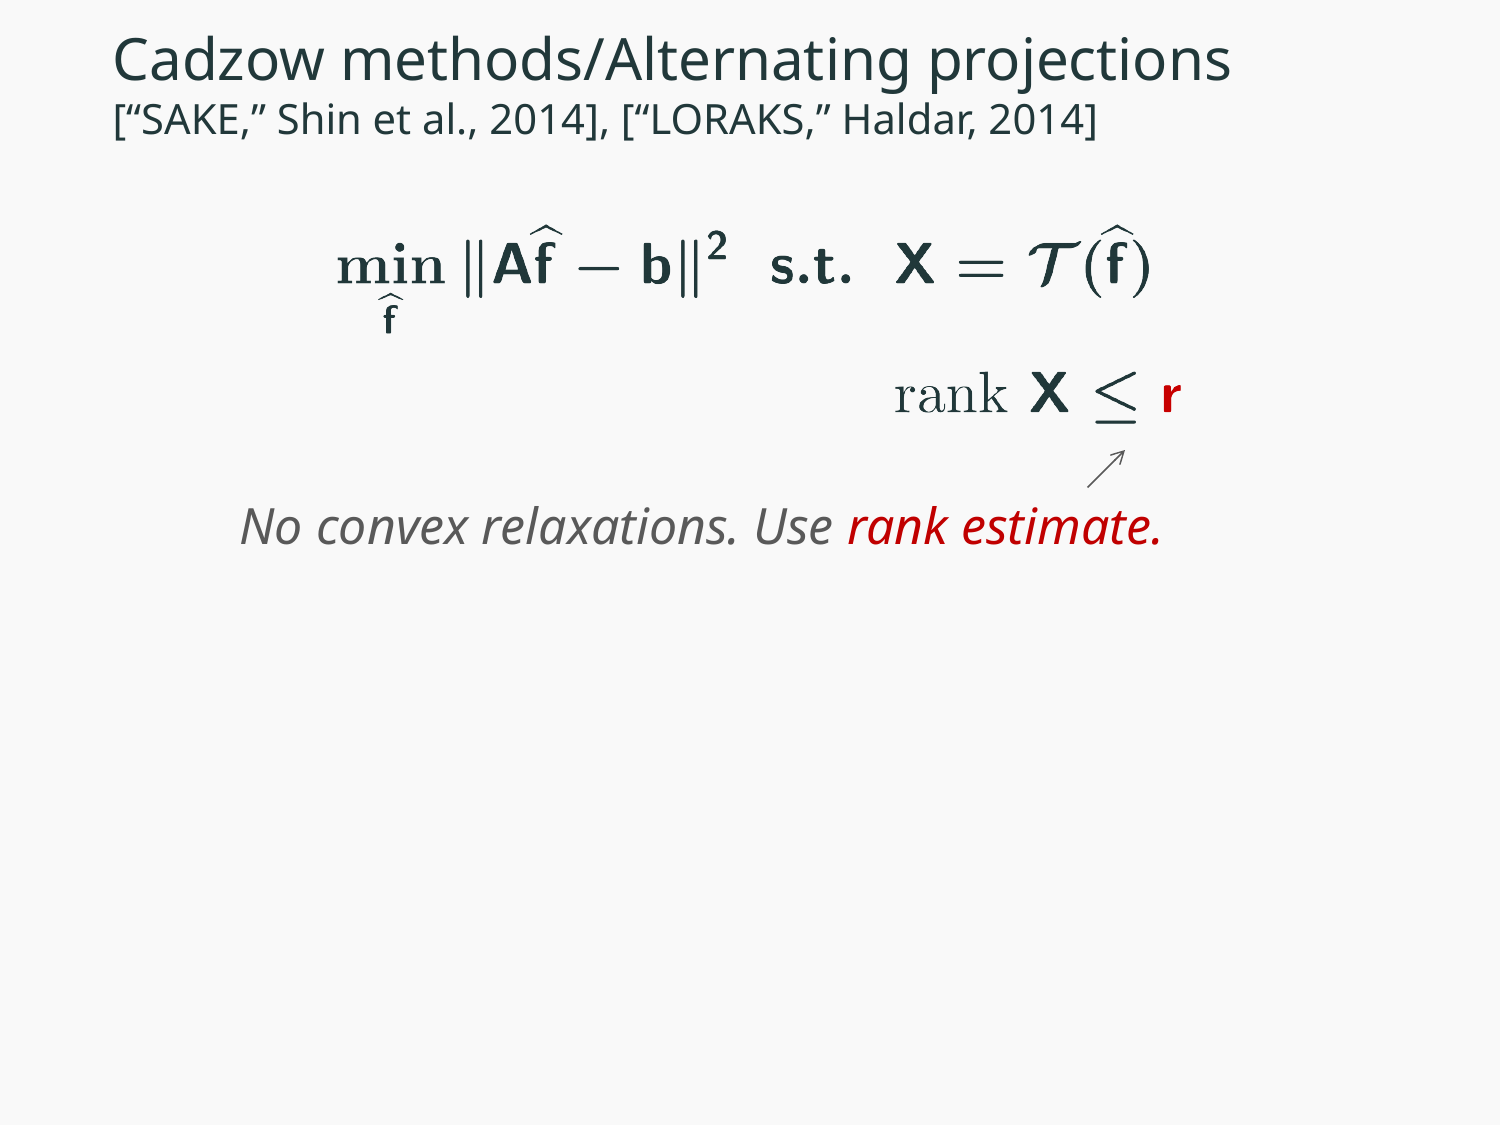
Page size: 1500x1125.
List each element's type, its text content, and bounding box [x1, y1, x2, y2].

text_box No convex relaxations. Use rank estimate. [225, 487, 1436, 563]
text_box Cadzow methods/Alternating projections [“SAKE,” Shin et al., 2014], [“LORAKS,” Haldar, 2014] [97, 14, 1500, 150]
picture [337, 224, 1181, 424]
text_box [1087, 449, 1126, 488]
